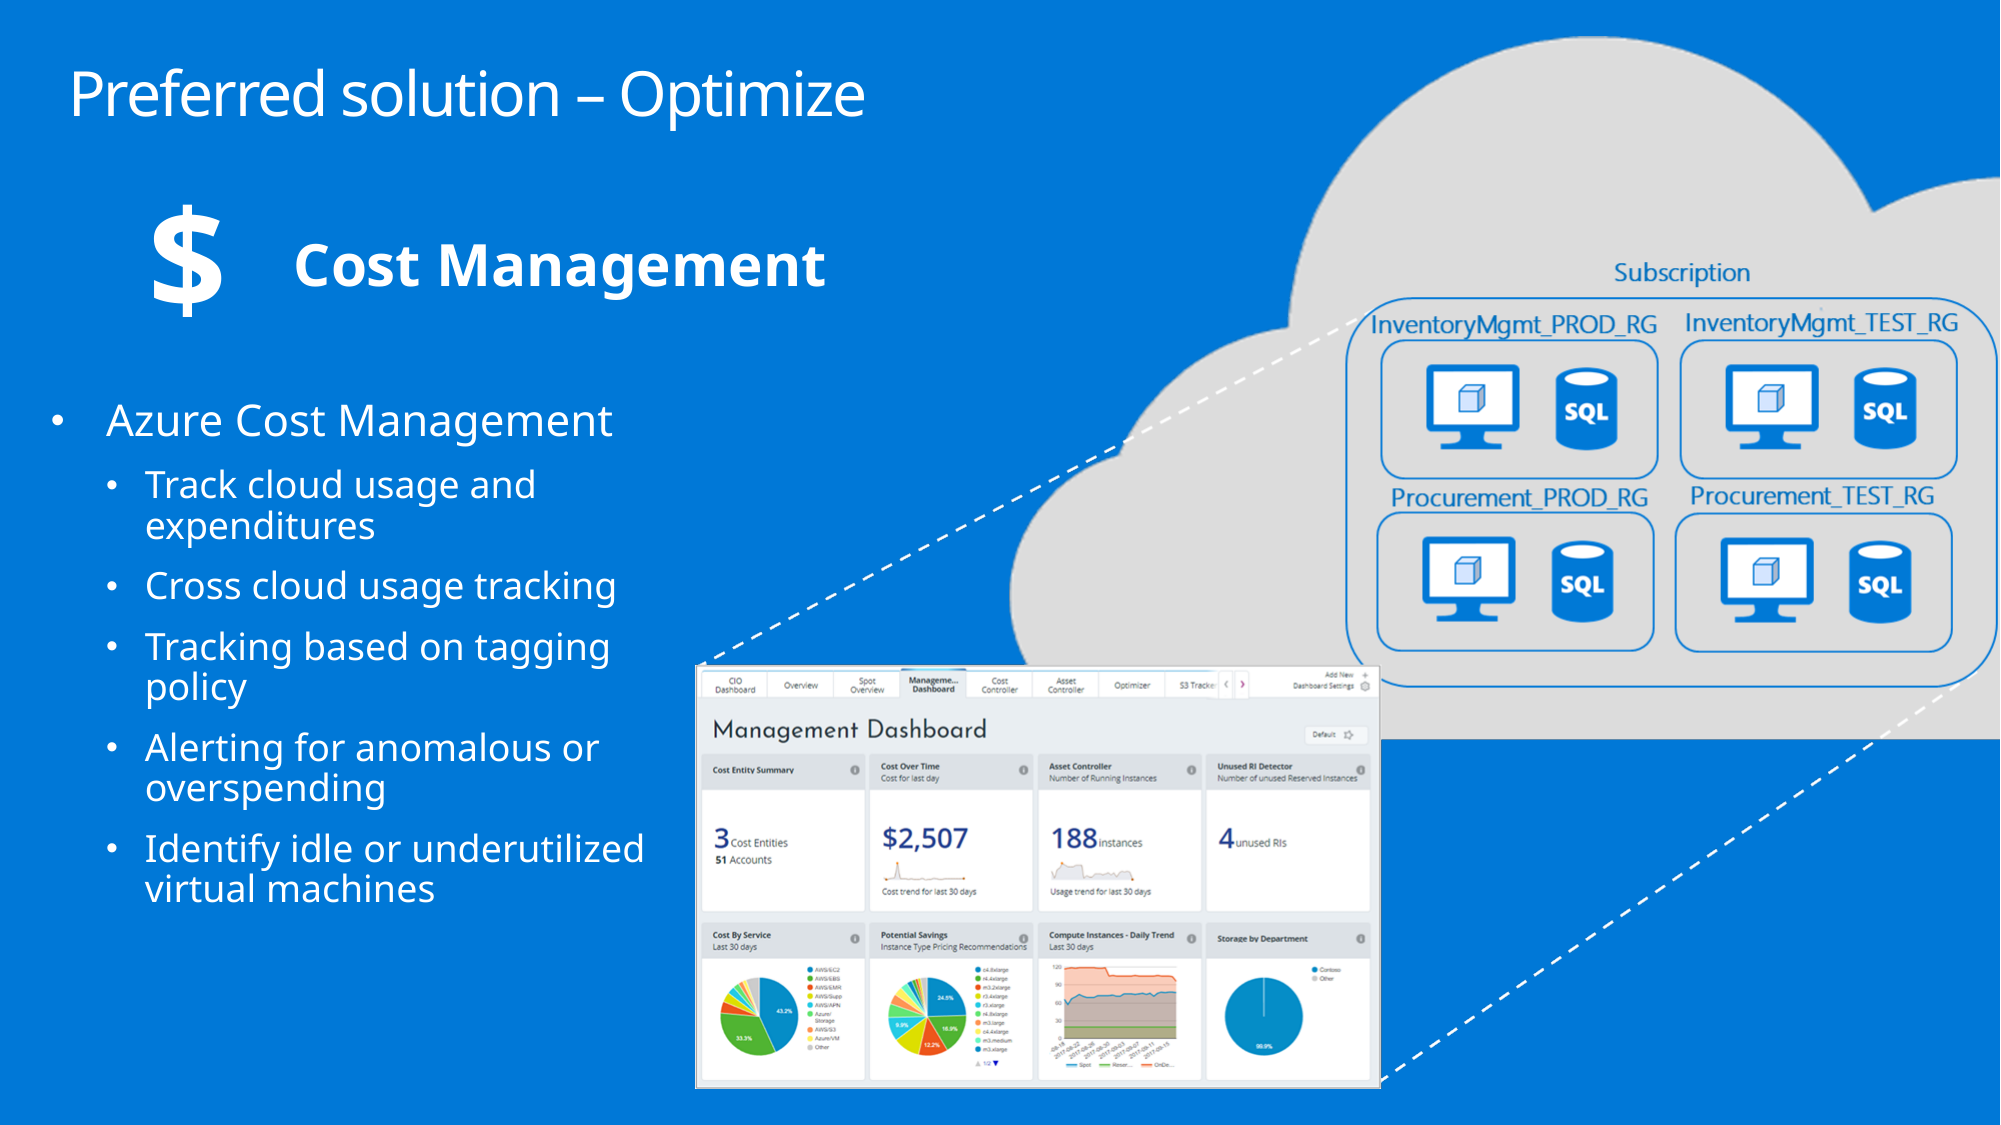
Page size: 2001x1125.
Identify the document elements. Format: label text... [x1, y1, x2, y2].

title Preferred solution – Optimize [44, 47, 693, 196]
picture [693, 36, 2000, 1089]
list Azure Cost Management Track cloud usage and expenditures Cross cloud usage tracking Tracking based on tagging policy Alerting for anomalous or overspending Identify idle or underutilized virtual machines [26, 384, 693, 1089]
text_box $ [107, 167, 270, 364]
text_box Cost Management [270, 192, 693, 339]
